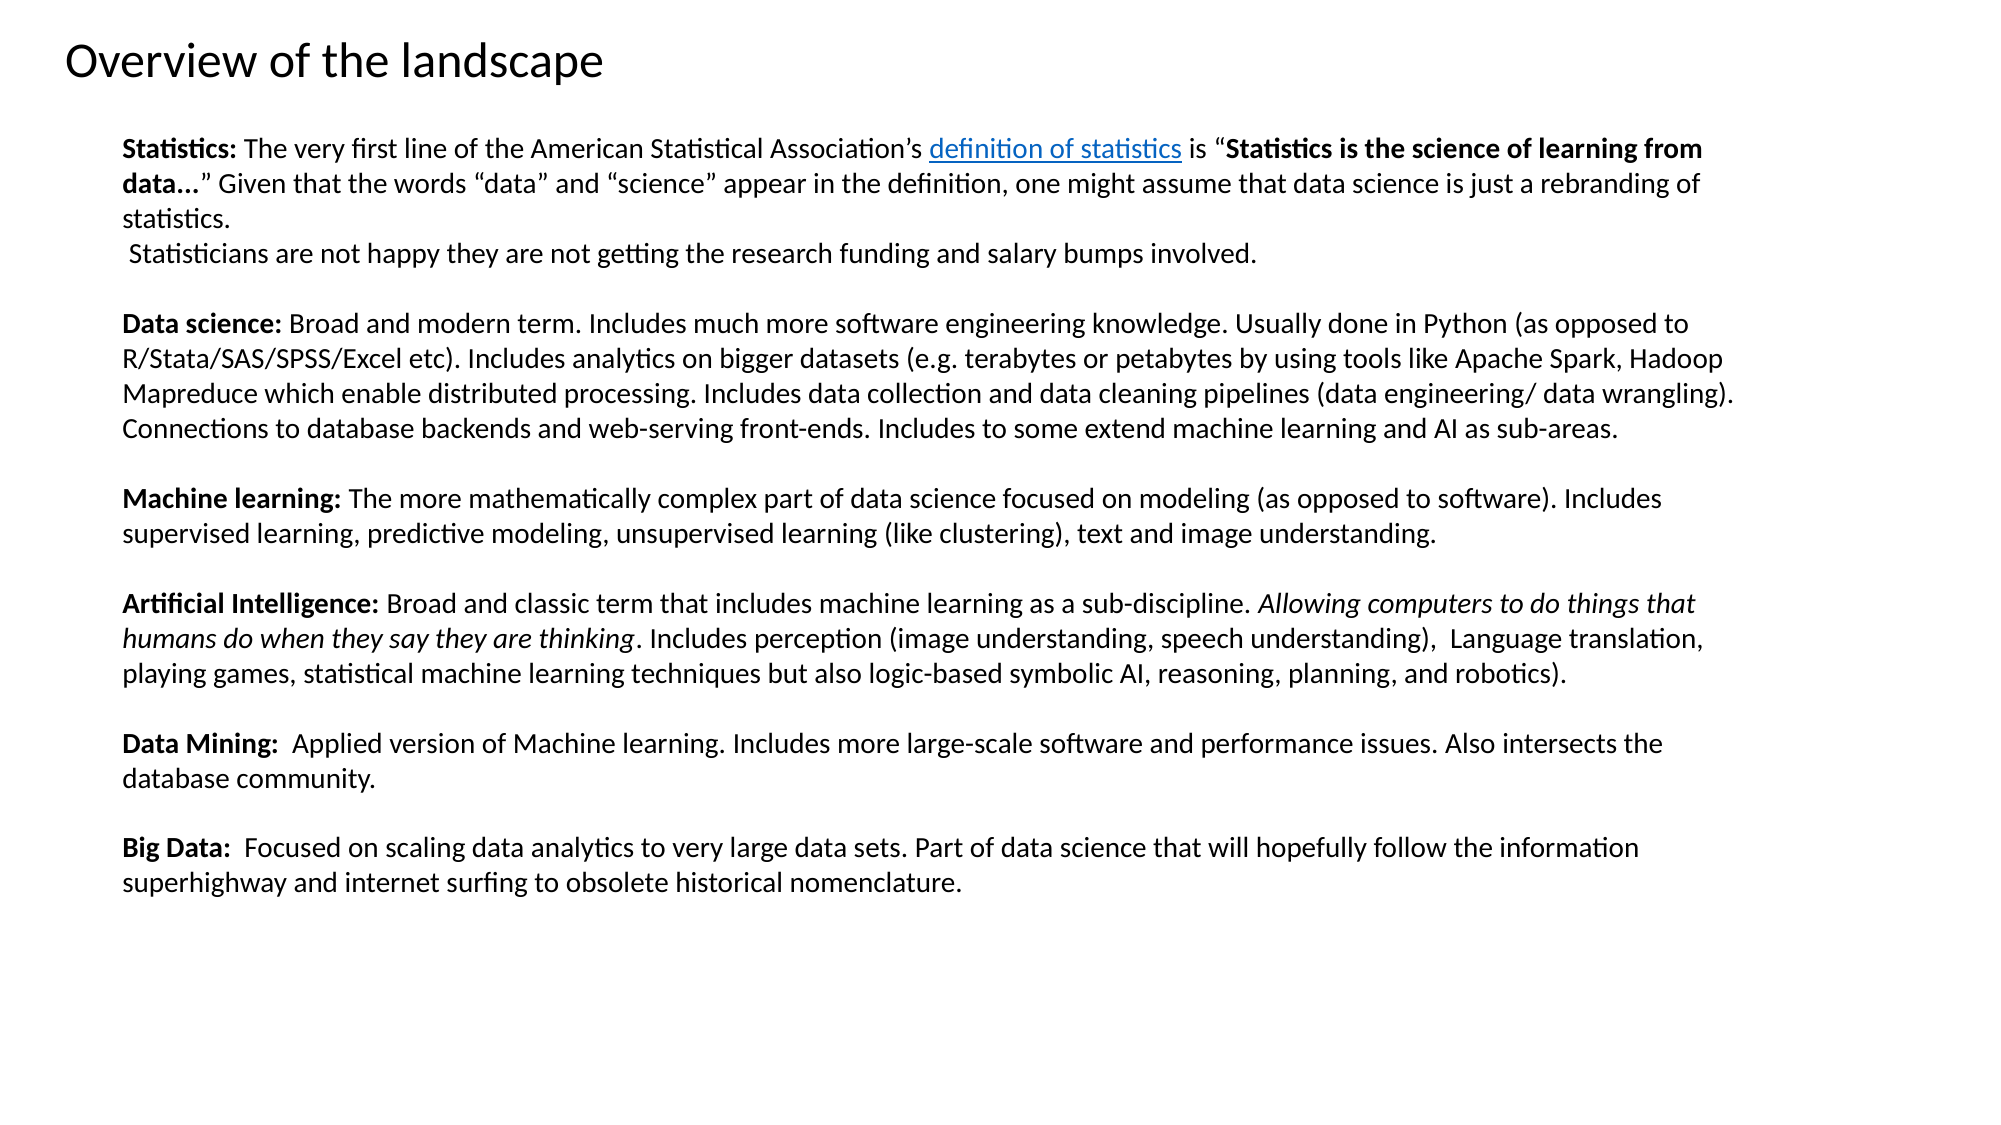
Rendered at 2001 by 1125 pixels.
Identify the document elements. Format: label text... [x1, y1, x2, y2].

text_box Statistics: The very first line of the American Statistical Association’s definition of statistics is “Statistics is the science of learning from data...” Given that the words “data” and “science” appear in the definition, one might assume that data science is just a rebranding of statistics. Statisticians are not happy they are not getting the research funding and salary bumps involved. Data science: Broad and modern term. Includes much more software engineering knowledge. Usually done in Python (as opposed to R/Stata/SAS/SPSS/Excel etc). Includes analytics on bigger datasets (e.g. terabytes or petabytes by using tools like Apache Spark, Hadoop Mapreduce which enable distributed processing. Includes data collection and data cleaning pipelines (data engineering/ data wrangling). Connections to database backends and web-serving front-ends. Includes to some extend machine learning and AI as sub-areas. Machine learning: The more mathematically complex part of data science focused on modeling (as opposed to software). Includes supervised learning, predictive modeling, unsupervised learning (like clustering), text and image understanding. Artificial Intelligence: Broad and classic term that includes machine learning as a sub-discipline. Allowing computers to do things that humans do when they say they are thinking. Includes perception (image understanding, speech understanding), Language translation, playing games, statistical machine learning techniques but also logic-based symbolic AI, reasoning, planning, and robotics). Data Mining: Applied version of Machine learning. Includes more large-scale software and performance issues. Also intersects the database community. Big Data: Focused on scaling data analytics to very large data sets. Part of data science that will hopefully follow the information superhighway and internet surfing to obsolete historical nomenclature. [107, 122, 1772, 907]
text_box Overview of the landscape [50, 19, 1896, 95]
